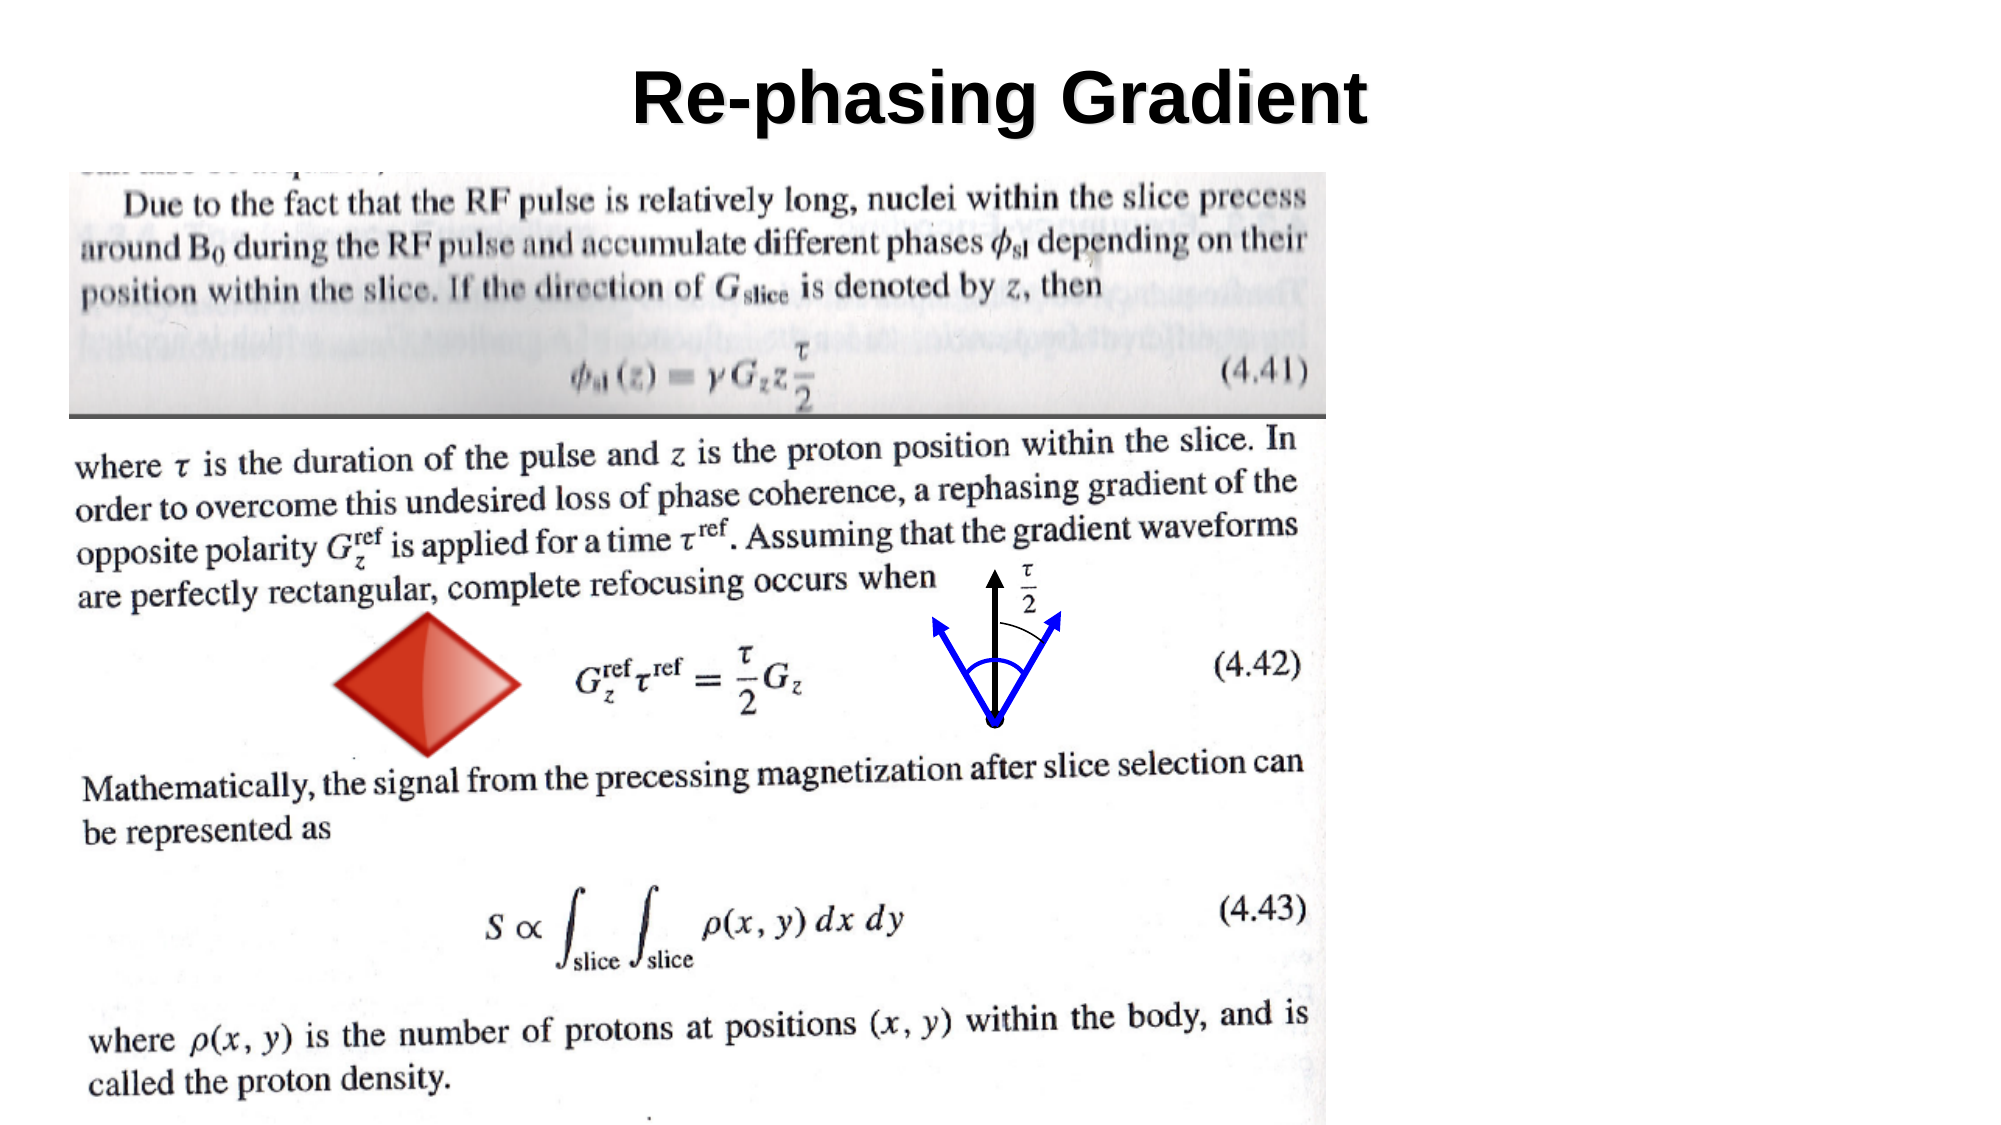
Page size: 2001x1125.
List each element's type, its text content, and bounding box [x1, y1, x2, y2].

picture [69, 171, 1327, 1125]
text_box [994, 610, 1062, 726]
title Re-phasing Gradient [33, 24, 1967, 163]
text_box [931, 616, 989, 726]
